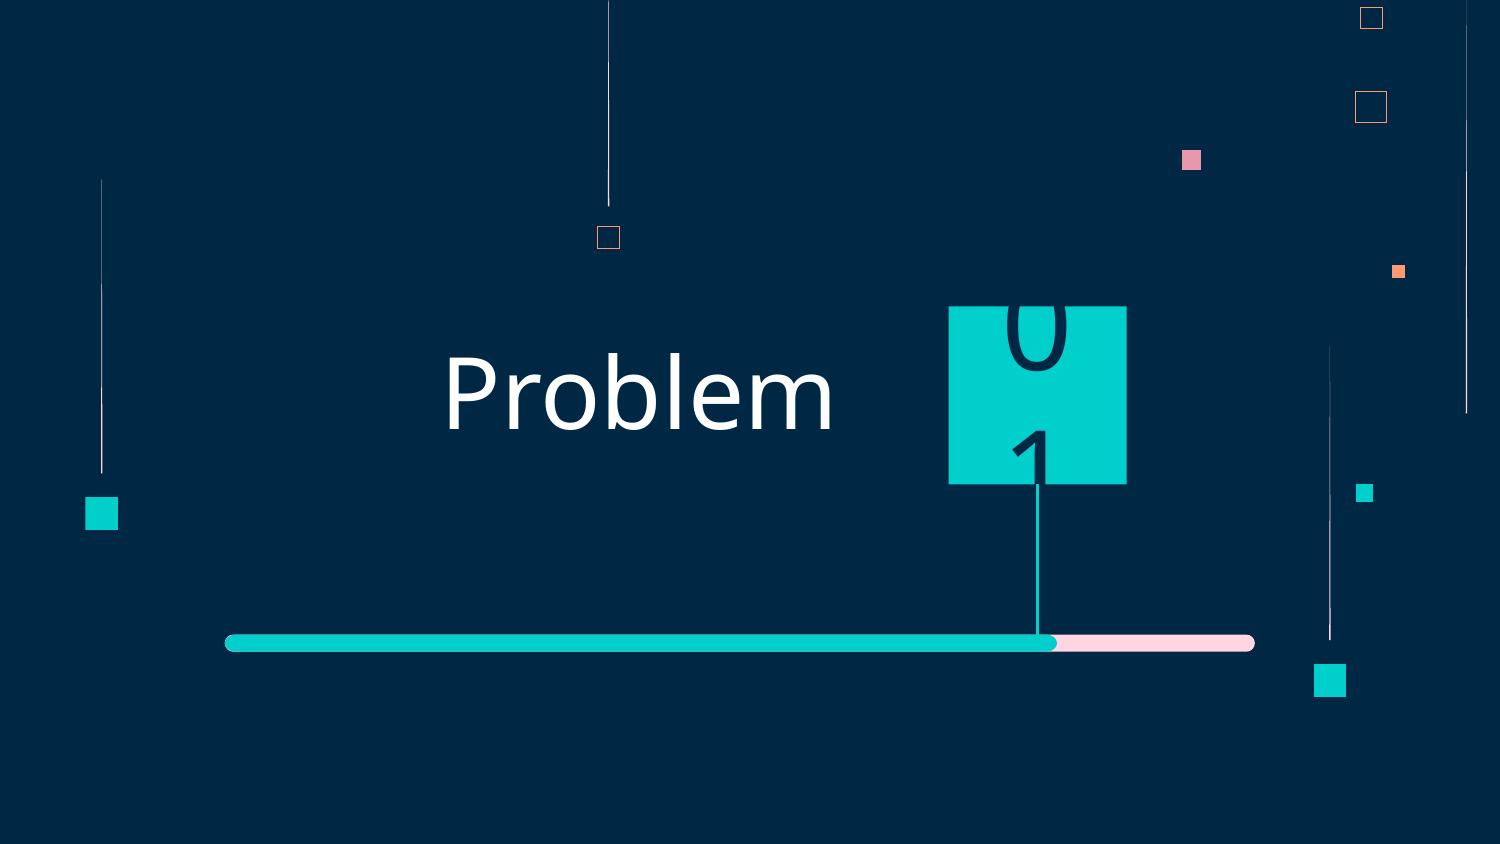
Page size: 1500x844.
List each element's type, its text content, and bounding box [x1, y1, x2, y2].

title Problem [425, 326, 856, 465]
text_box [224, 634, 1058, 652]
title 01 [957, 348, 1119, 443]
text_box [1049, 634, 1255, 652]
text_box [948, 306, 1127, 485]
